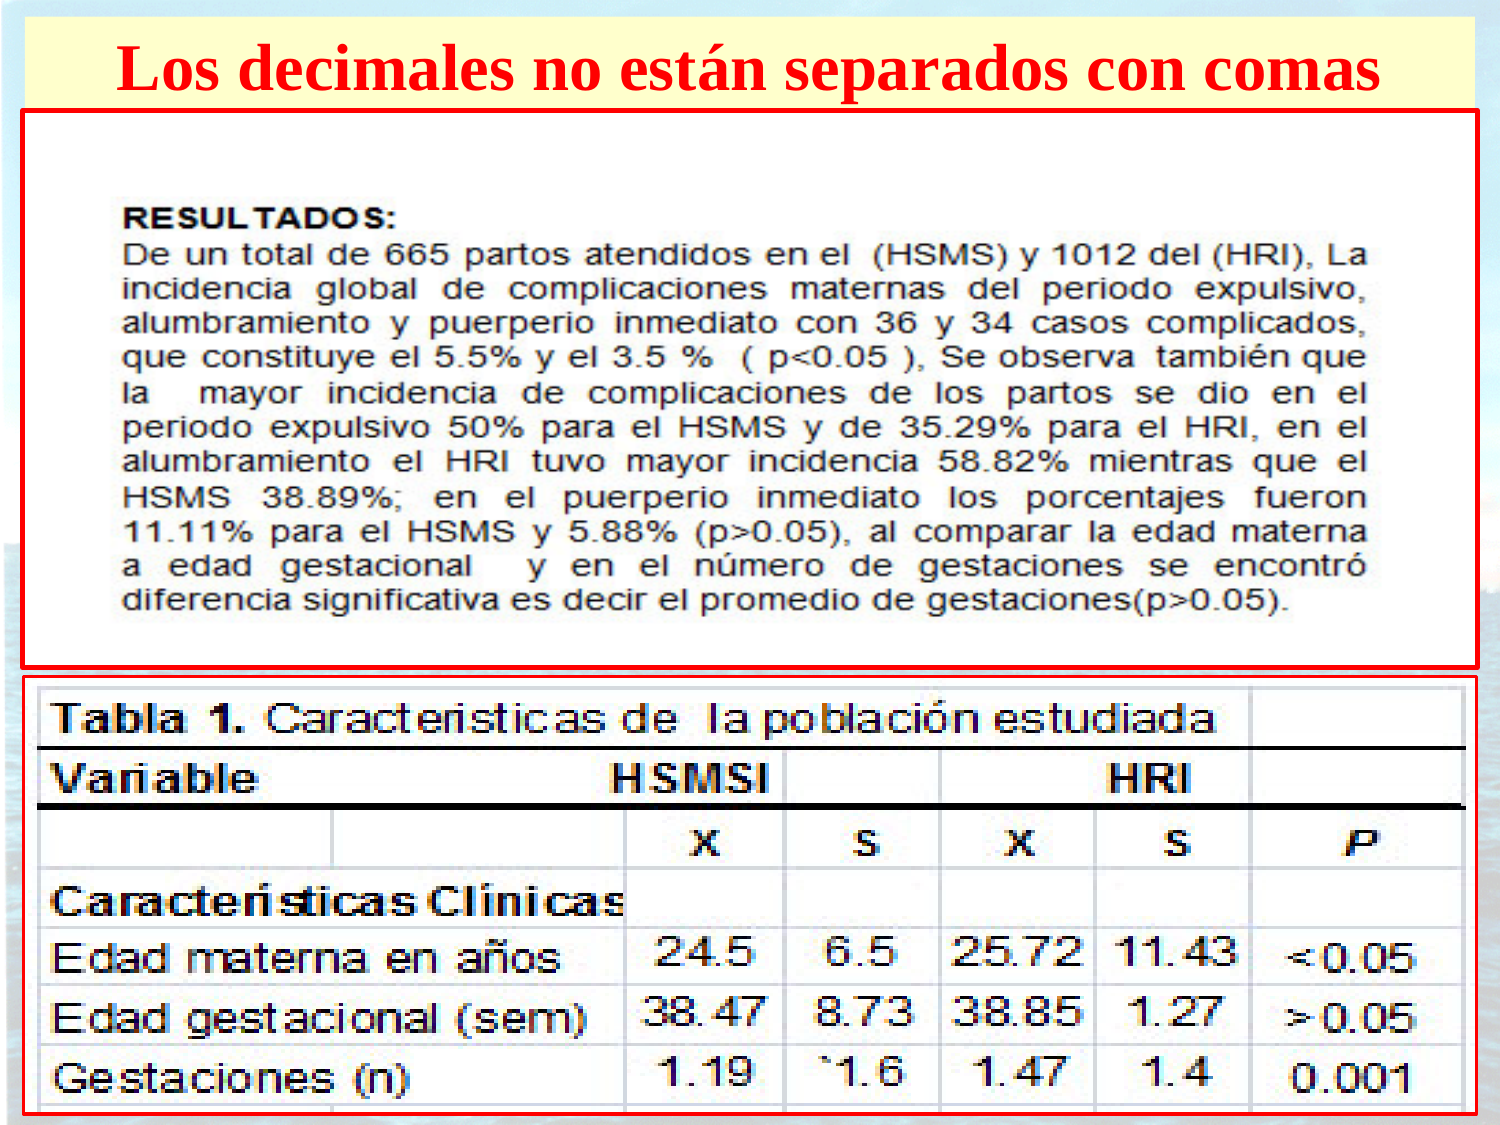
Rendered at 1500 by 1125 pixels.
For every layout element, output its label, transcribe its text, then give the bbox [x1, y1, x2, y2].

picture [0, 0, 1500, 1125]
text_box Los decimales no están separados con comas [24, 16, 1475, 108]
